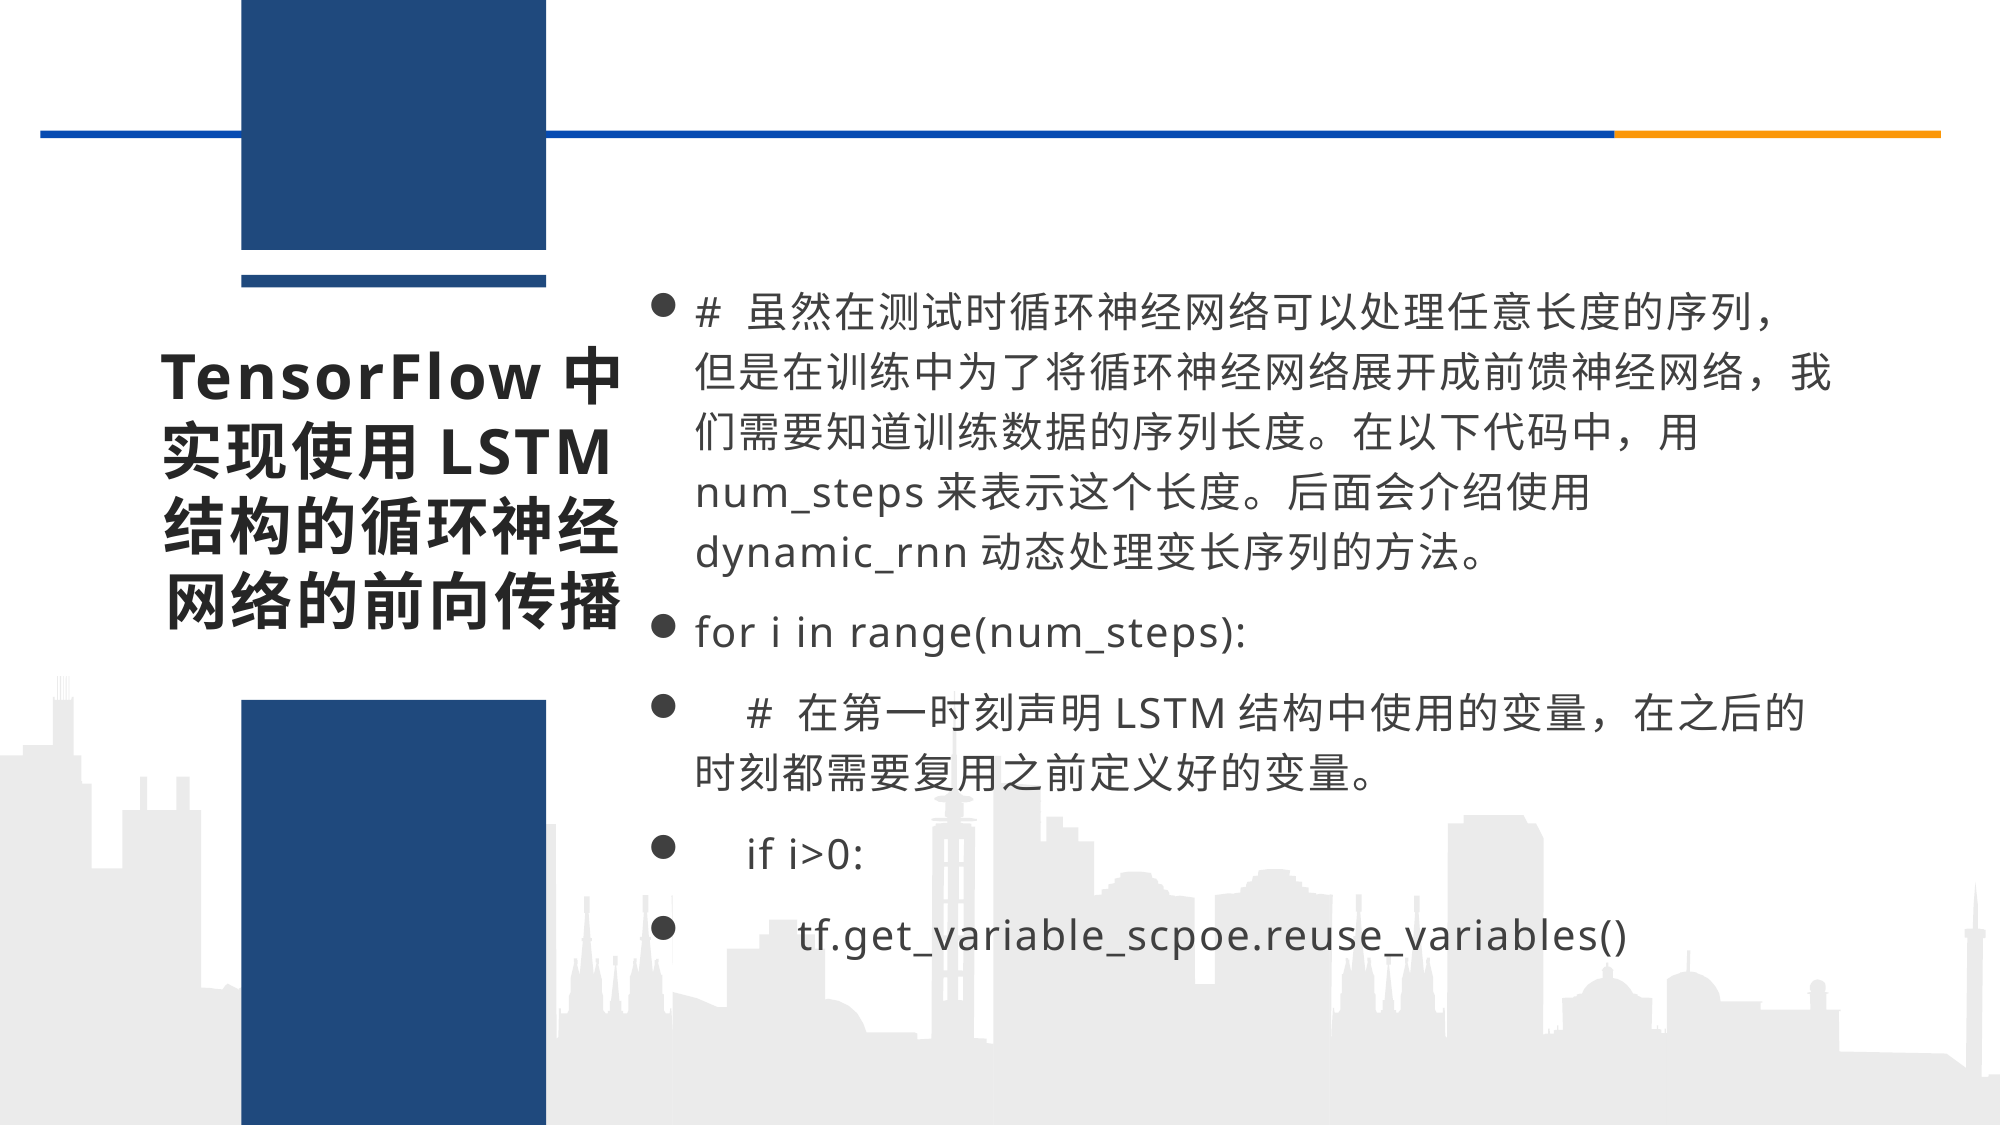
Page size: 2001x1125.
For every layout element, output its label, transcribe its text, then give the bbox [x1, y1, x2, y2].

text_box # 虽然在测试时循环神经网络可以处理任意长度的序列，但是在训练中为了将循环神经网络展开成前馈神经网络，我们需要知道训练数据的序列长度。在以下代码中，用num_steps来表示这个长度。后面会介绍使用dynamic_rnn动态处理变长序列的方法。 for i in range(num_steps): # 在第一时刻声明LSTM结构中使用的变量，在之后的时刻都需要复用之前定义好的变量。 if i>0: tf.get_variable_scpoe.reuse_variables() [637, 154, 1849, 1080]
text_box [239, 698, 548, 1125]
text_box [239, 273, 548, 290]
text_box TensorFlow中实现使用LSTM结构的循环神经网络的前向传播 [150, 324, 637, 650]
text_box [239, 1, 548, 252]
